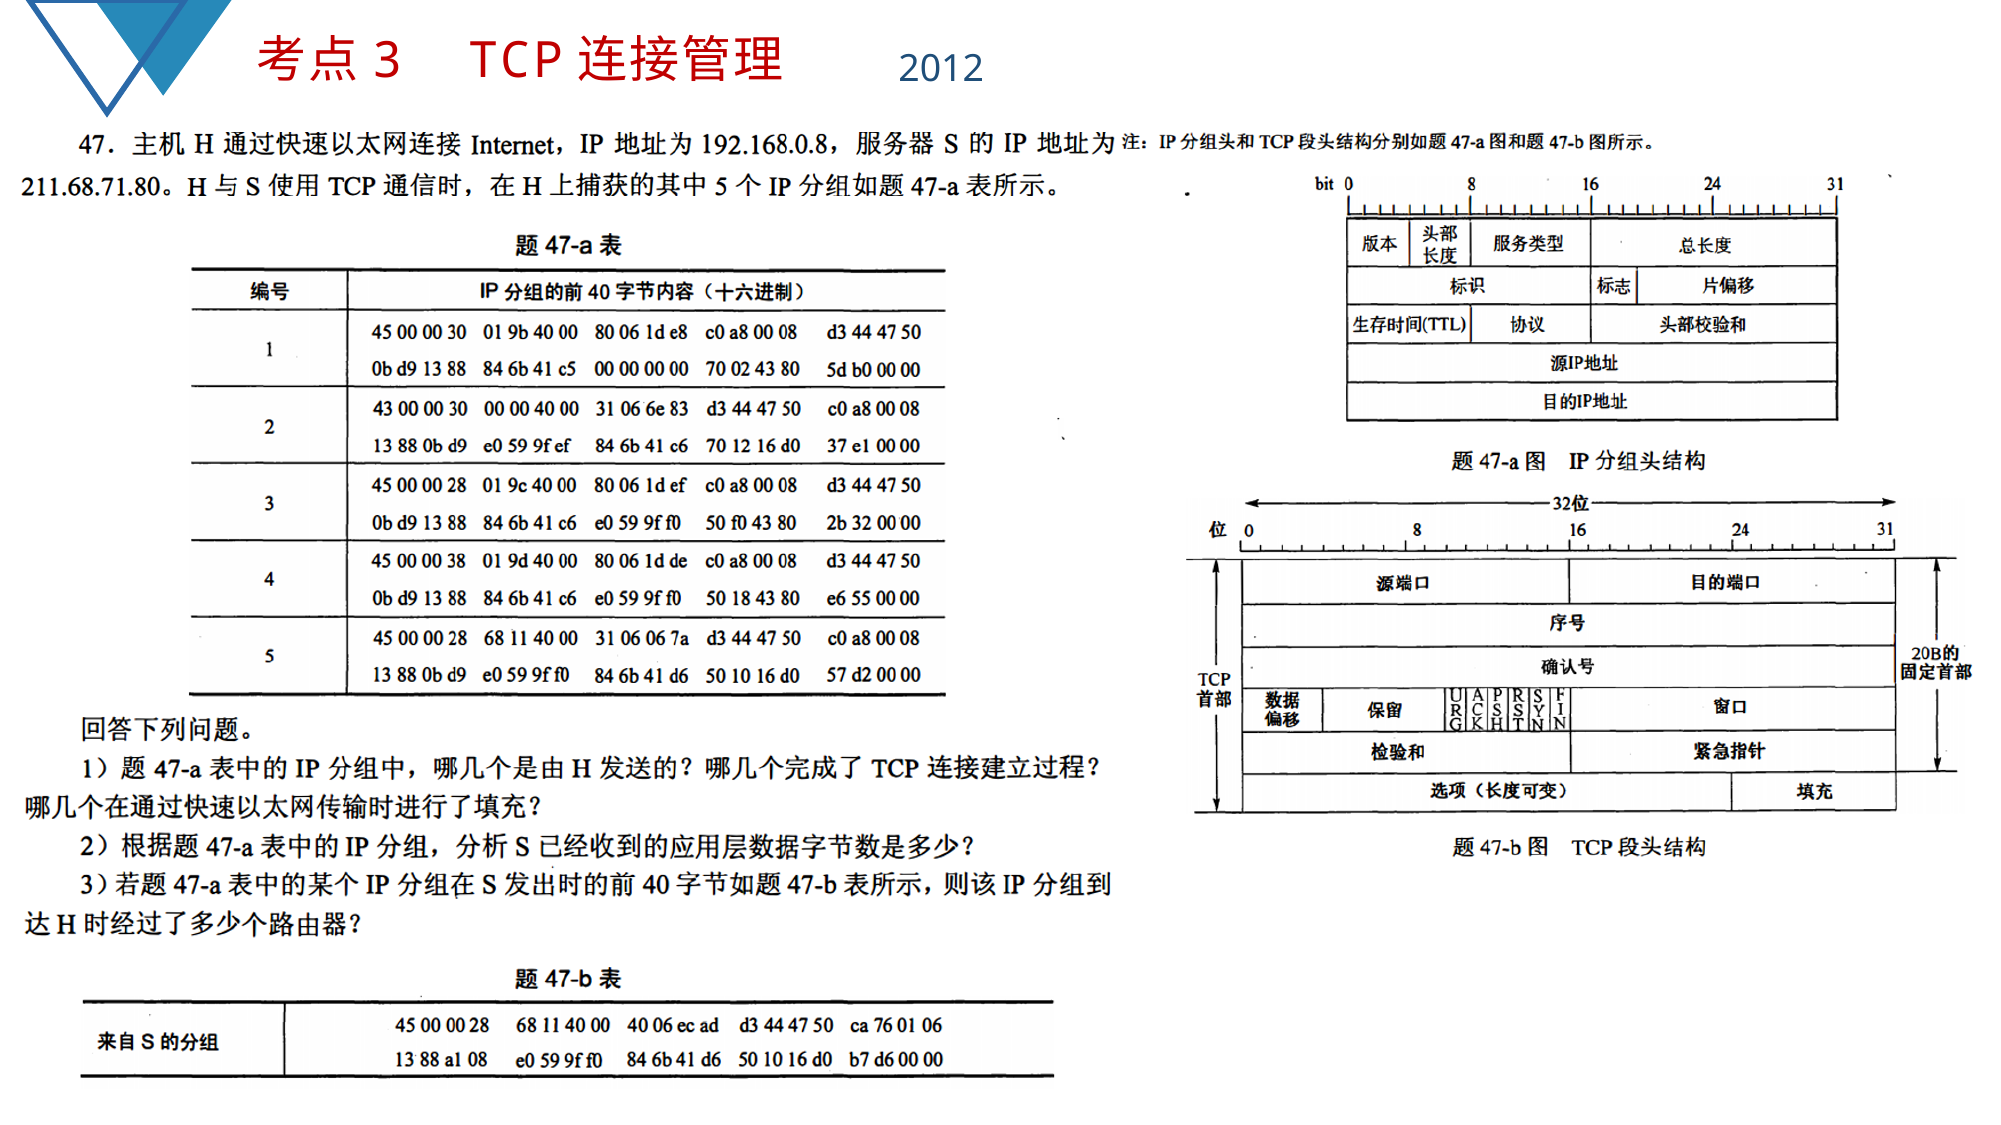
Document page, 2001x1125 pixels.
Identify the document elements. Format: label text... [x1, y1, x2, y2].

picture [14, 123, 1986, 1089]
text_box 考点3 TCP连接管理 [241, 20, 1254, 95]
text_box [29, 0, 232, 113]
